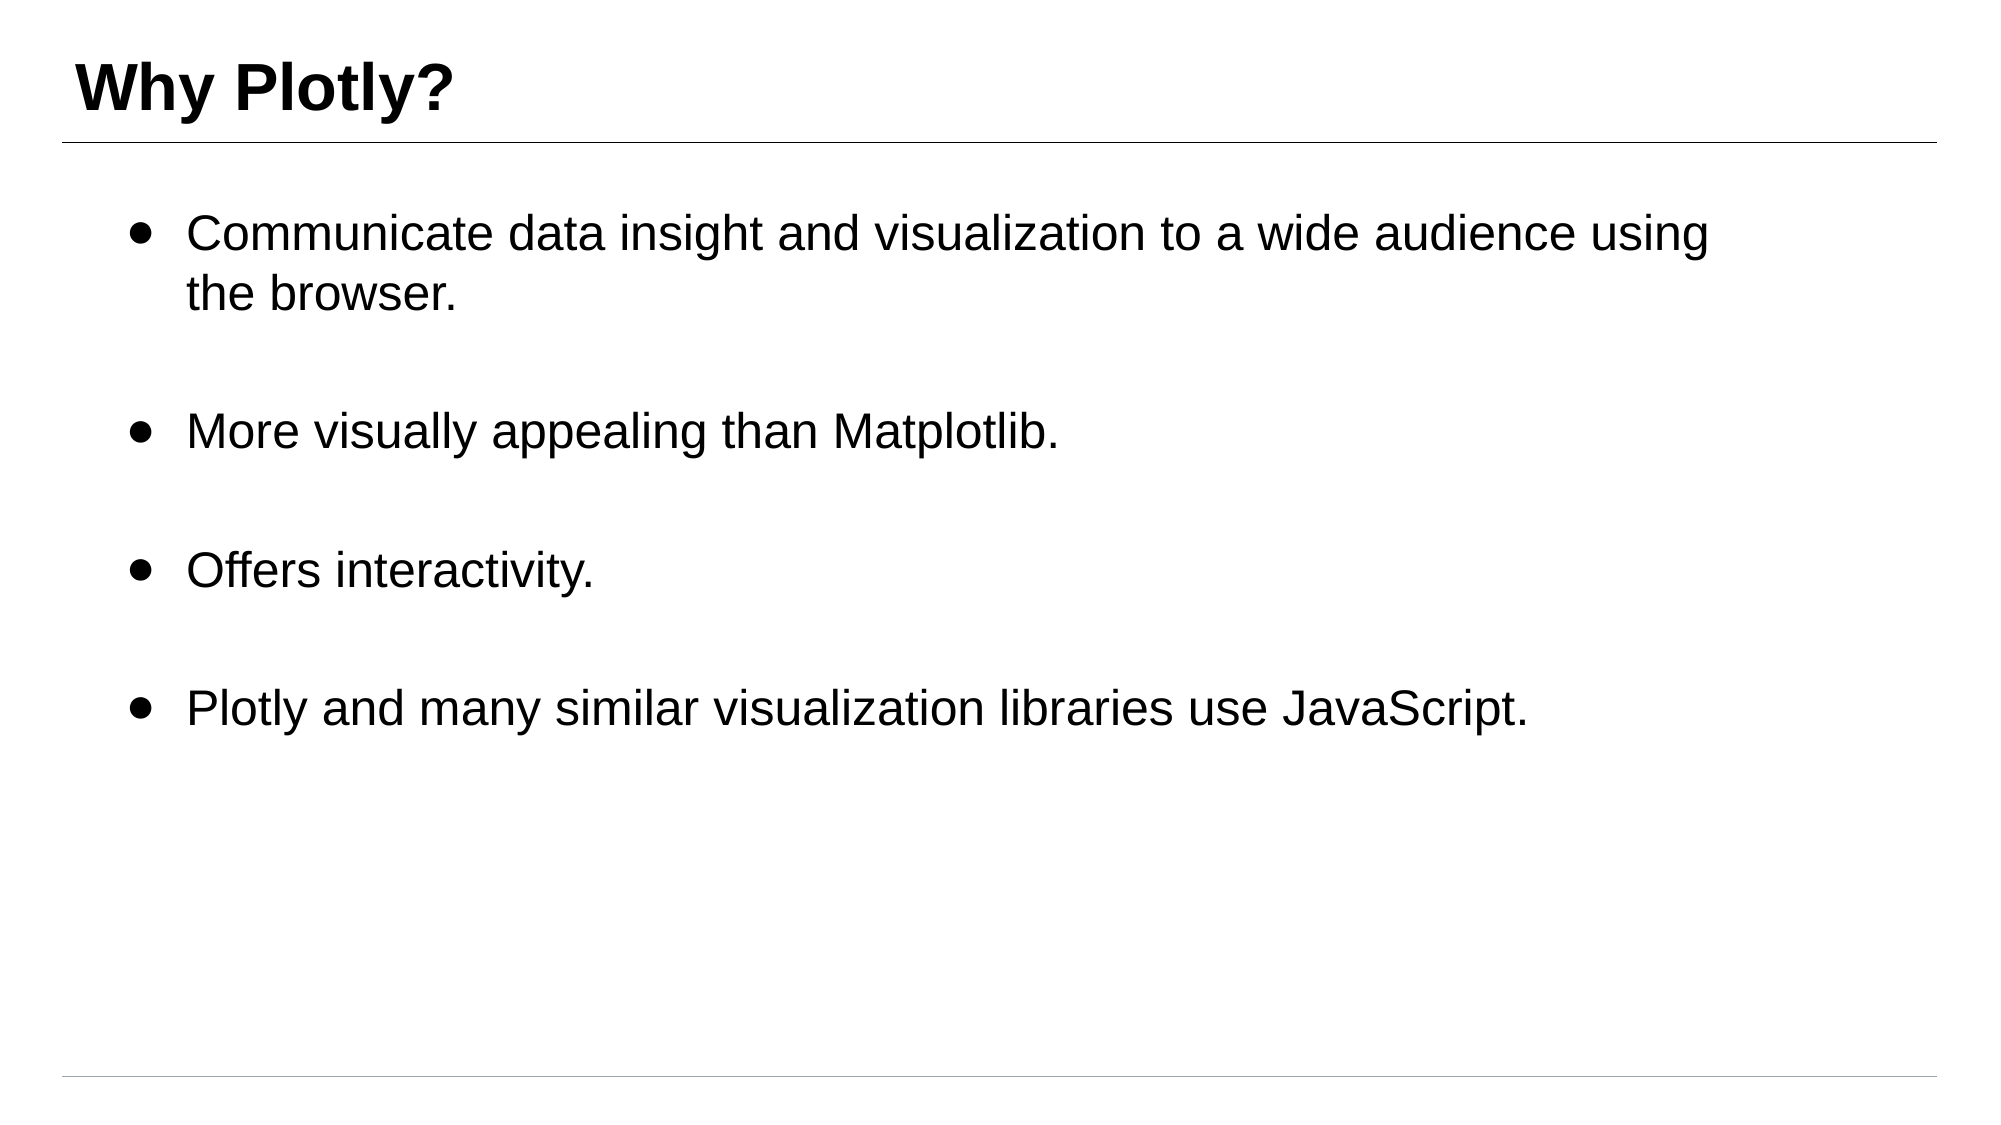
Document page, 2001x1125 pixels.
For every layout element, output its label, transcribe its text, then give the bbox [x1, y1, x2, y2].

title Why Plotly? [0, 49, 2000, 129]
list Communicate data insight and visualization to a wide audience using the browser. More visually appealing than Matplotlib. Offers interactivity. Plotly and many similar visualization libraries use JavaScript. [36, 193, 1866, 1043]
